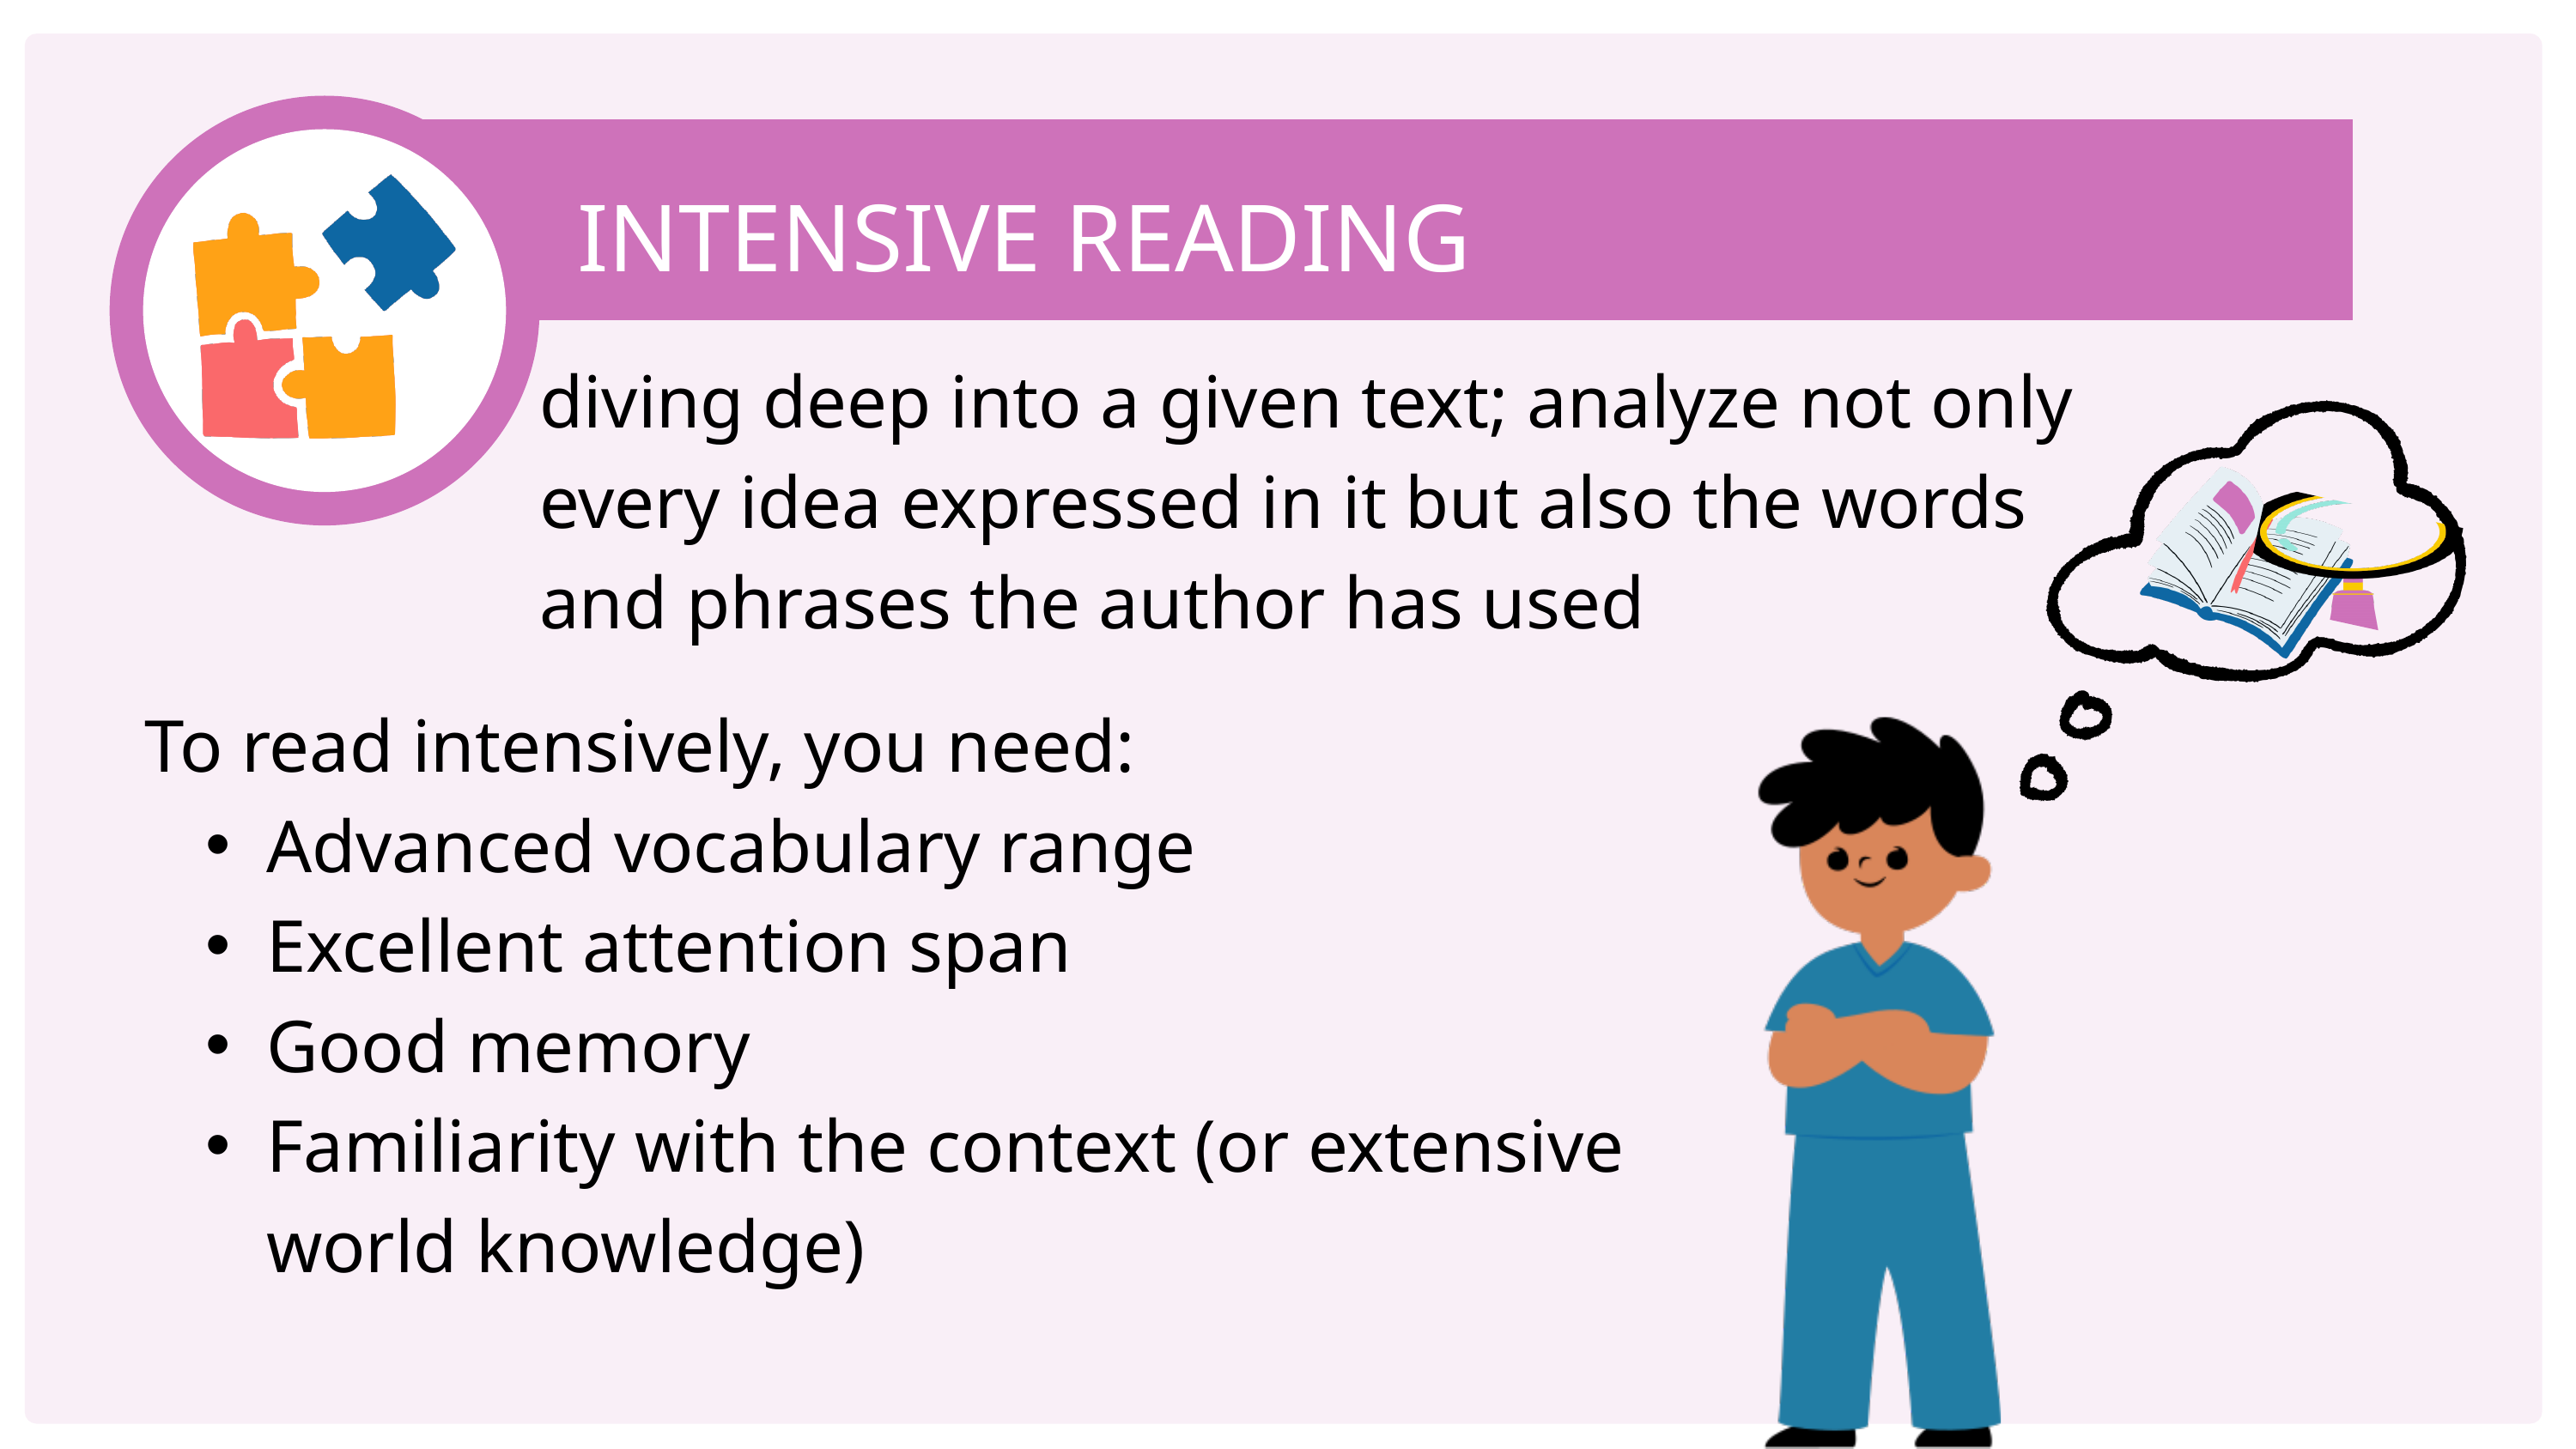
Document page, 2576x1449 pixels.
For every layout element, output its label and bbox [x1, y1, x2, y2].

text_box [143, 129, 507, 493]
text_box [24, 33, 2543, 1424]
text_box [1752, 1431, 2002, 1449]
text_box [544, 119, 2354, 320]
text_box [109, 95, 540, 526]
